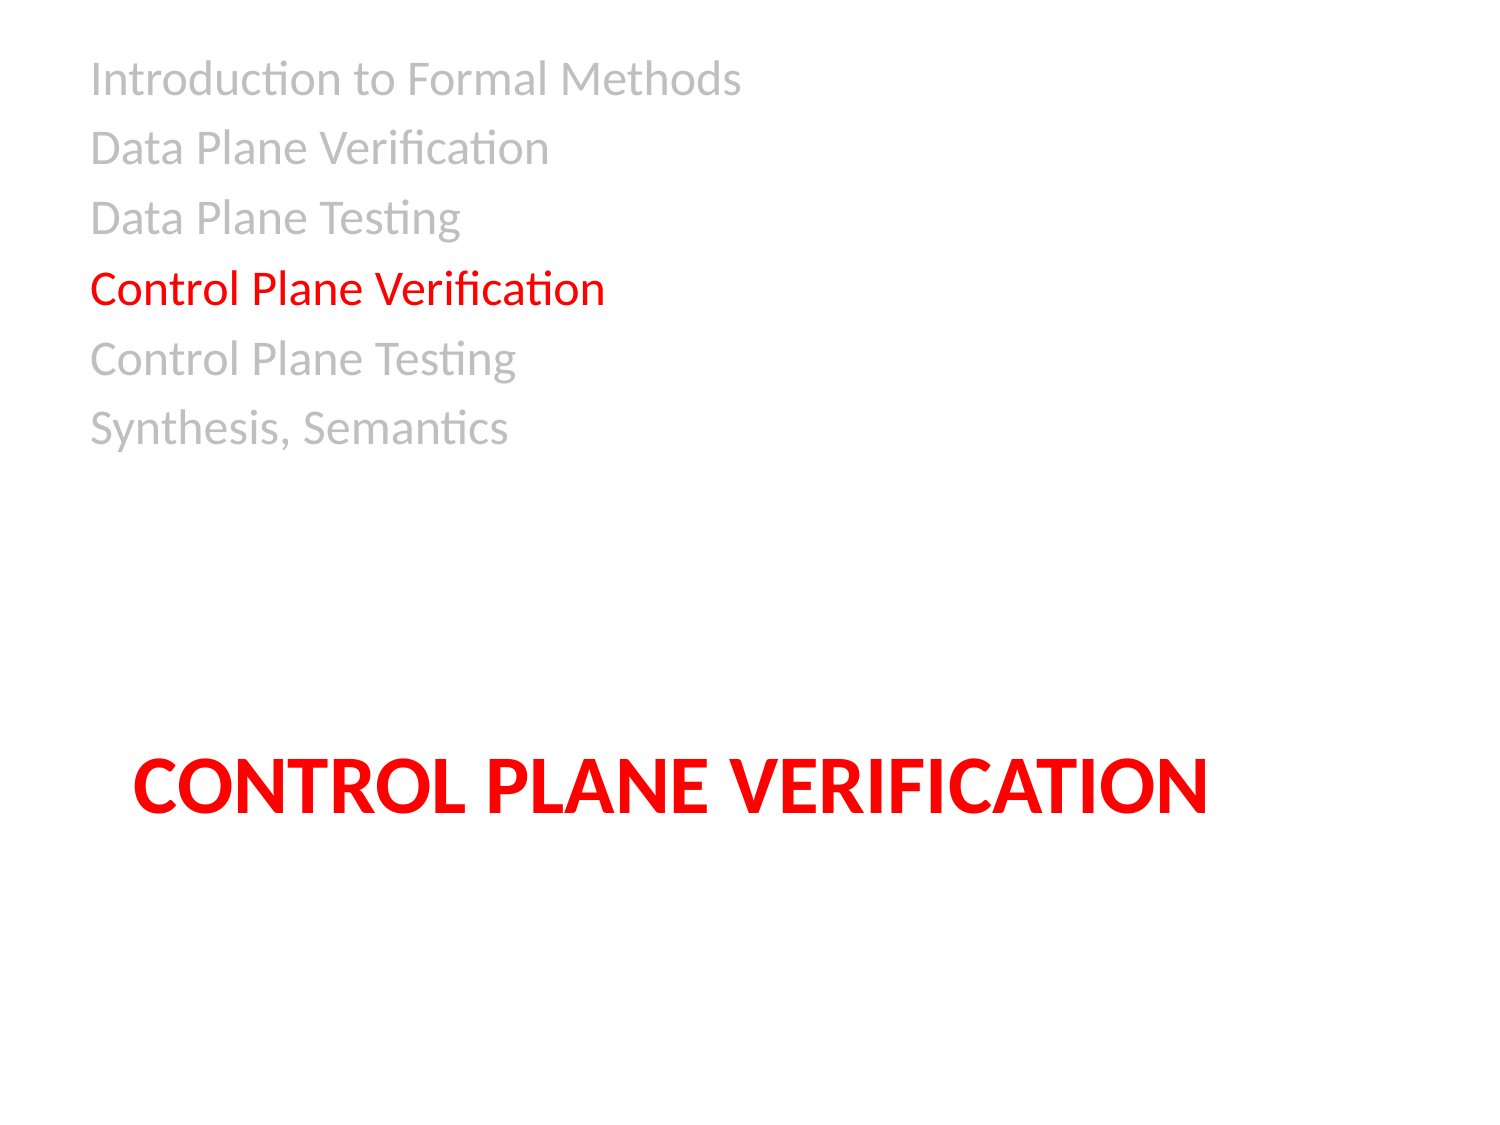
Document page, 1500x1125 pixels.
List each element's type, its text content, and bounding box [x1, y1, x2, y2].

title CONTROL PLANE VERIFICATION [118, 722, 1394, 947]
text_box Introduction to Formal Methods Data Plane Verification Data Plane Testing Control Plane Verification Control Plane Testing Synthesis, Semantics [74, 318, 1219, 638]
